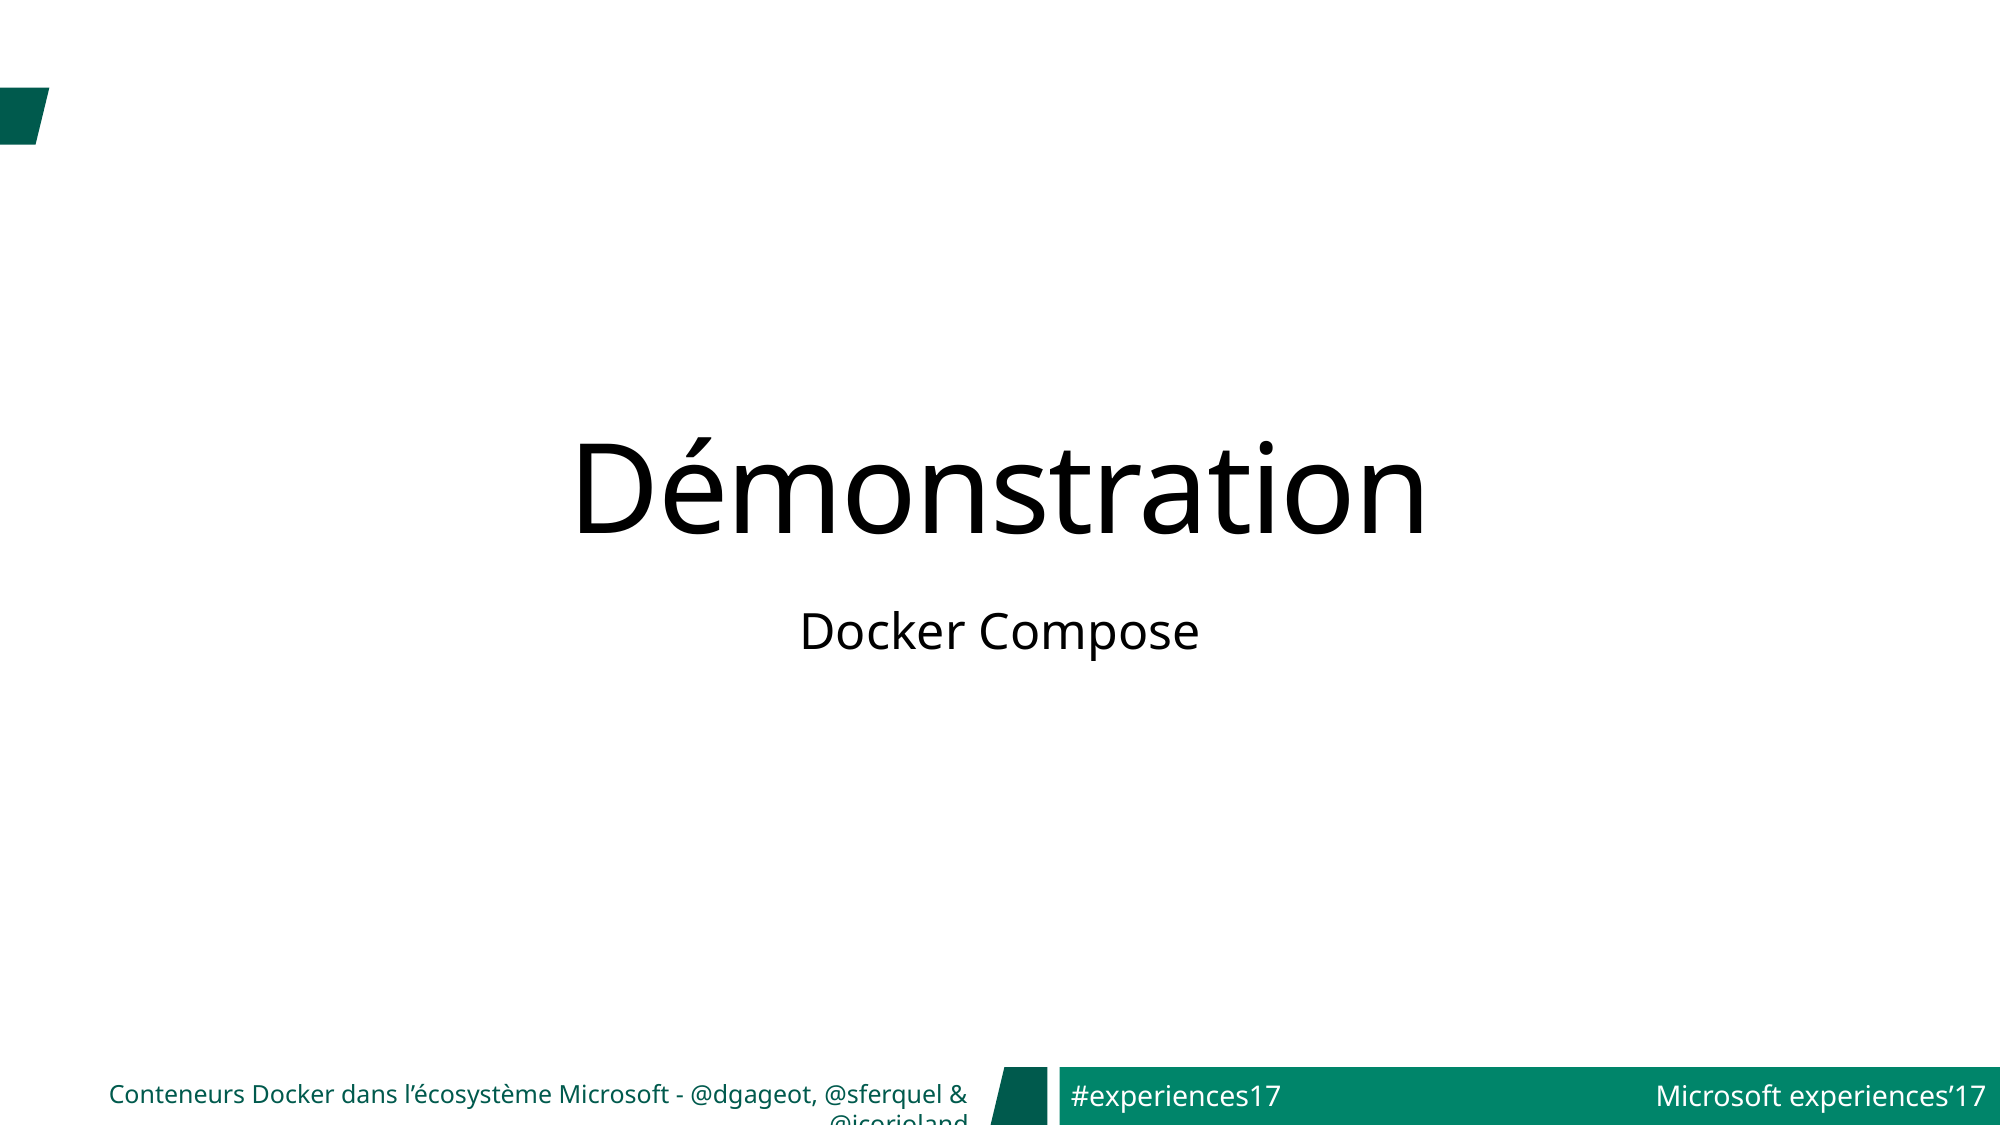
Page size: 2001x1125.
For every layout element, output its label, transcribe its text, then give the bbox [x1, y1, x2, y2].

subtitle Docker Compose [249, 590, 1750, 676]
title Démonstration [249, 184, 1750, 576]
